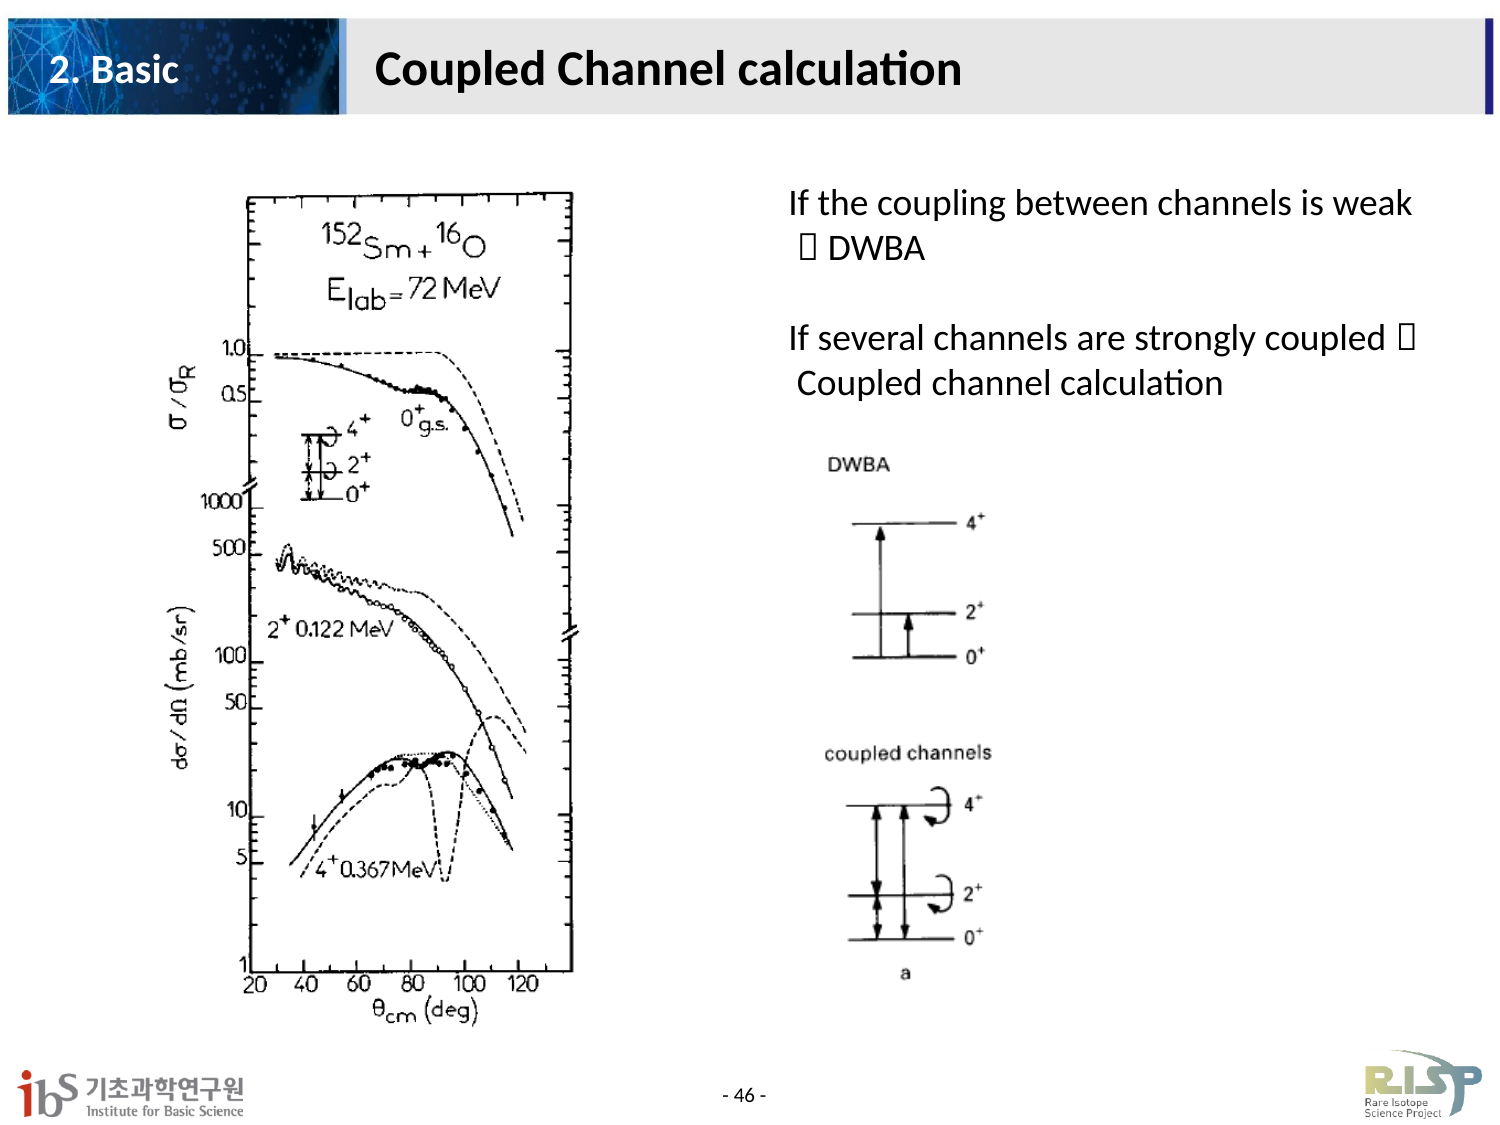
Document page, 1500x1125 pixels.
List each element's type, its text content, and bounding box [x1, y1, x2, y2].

picture [1364, 1049, 1482, 1119]
picture [2, 10, 1500, 130]
text_box If the coupling between channels is weak  DWBA If several channels are strongly coupled  Coupled channel calculation [773, 170, 1483, 455]
picture [785, 420, 1053, 1009]
picture [86, 172, 736, 1032]
picture [17, 1070, 243, 1117]
